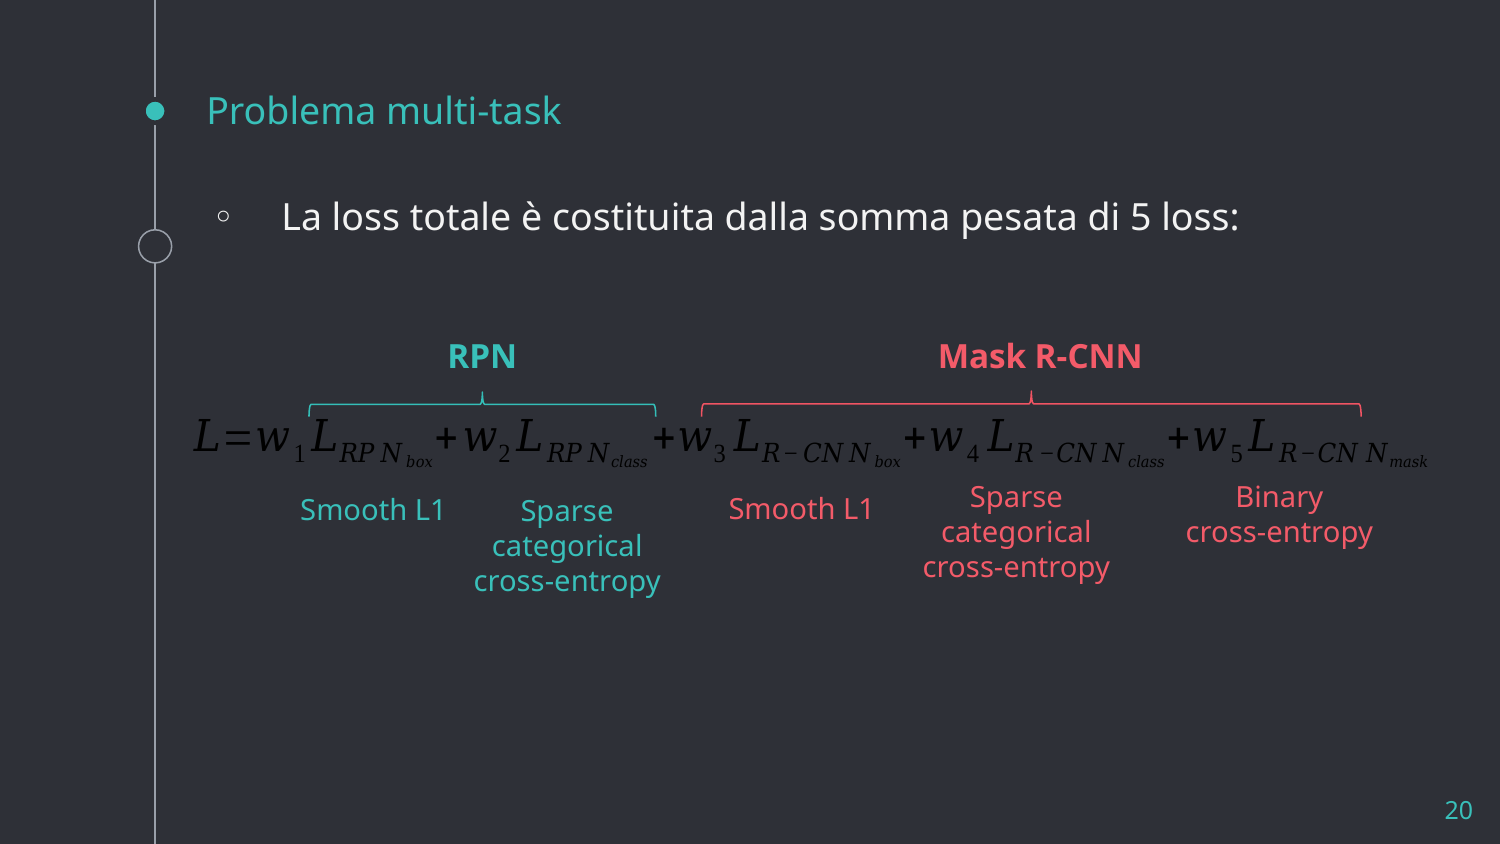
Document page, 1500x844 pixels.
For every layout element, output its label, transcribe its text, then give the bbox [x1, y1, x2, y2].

text_box [308, 391, 657, 417]
text_box Mask R-CNN [891, 328, 1189, 383]
text_box Smooth L1 [282, 483, 465, 534]
list La loss totale è costituita dalla somma pesata di 5 loss: [191, 178, 1429, 790]
text_box Sparse categorical cross-entropy [894, 471, 1139, 626]
text_box [700, 390, 1362, 417]
title Problema multi-task [191, 90, 1317, 147]
text_box Smooth L1 [679, 483, 925, 533]
text_box Binary cross-entropy [1156, 471, 1402, 556]
text_box RPN [431, 328, 534, 383]
text_box Sparse categorical cross-entropy [444, 484, 690, 605]
slide_number 20 [1398, 779, 1489, 832]
